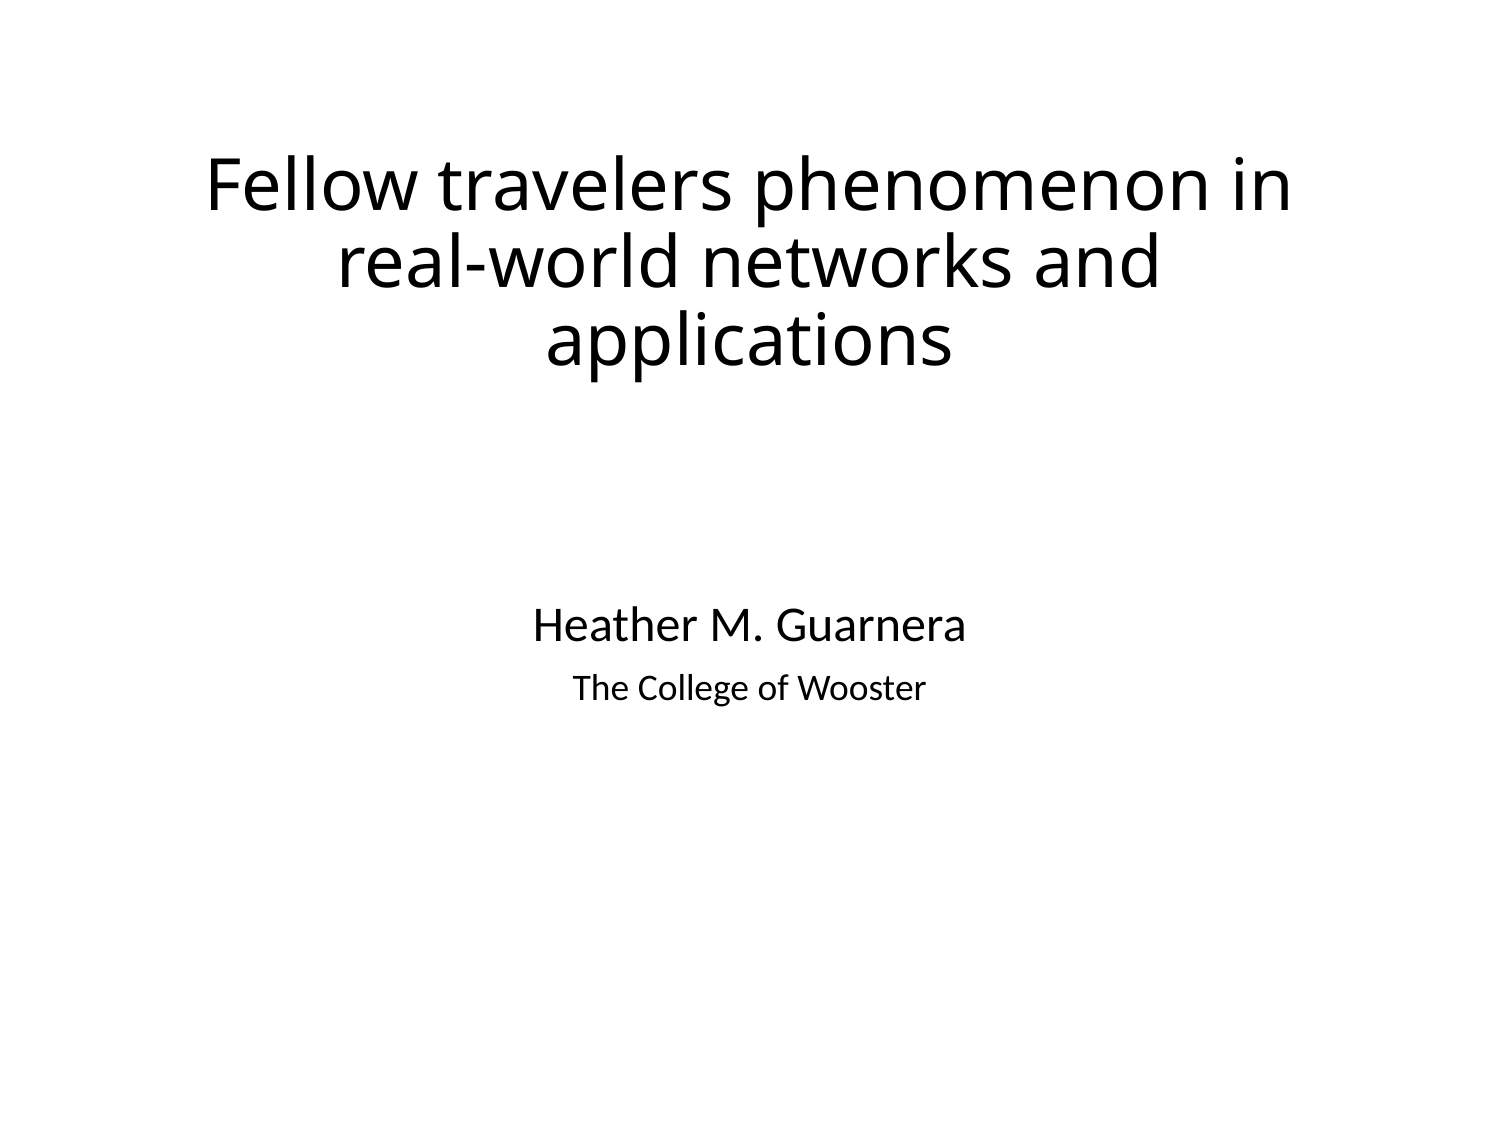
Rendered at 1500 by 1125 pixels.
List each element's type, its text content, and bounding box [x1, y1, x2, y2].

title Fellow travelers phenomenon in real-world networks and applications [187, 135, 1313, 389]
subtitle Heather M. Guarnera The College of Wooster [187, 590, 1313, 863]
